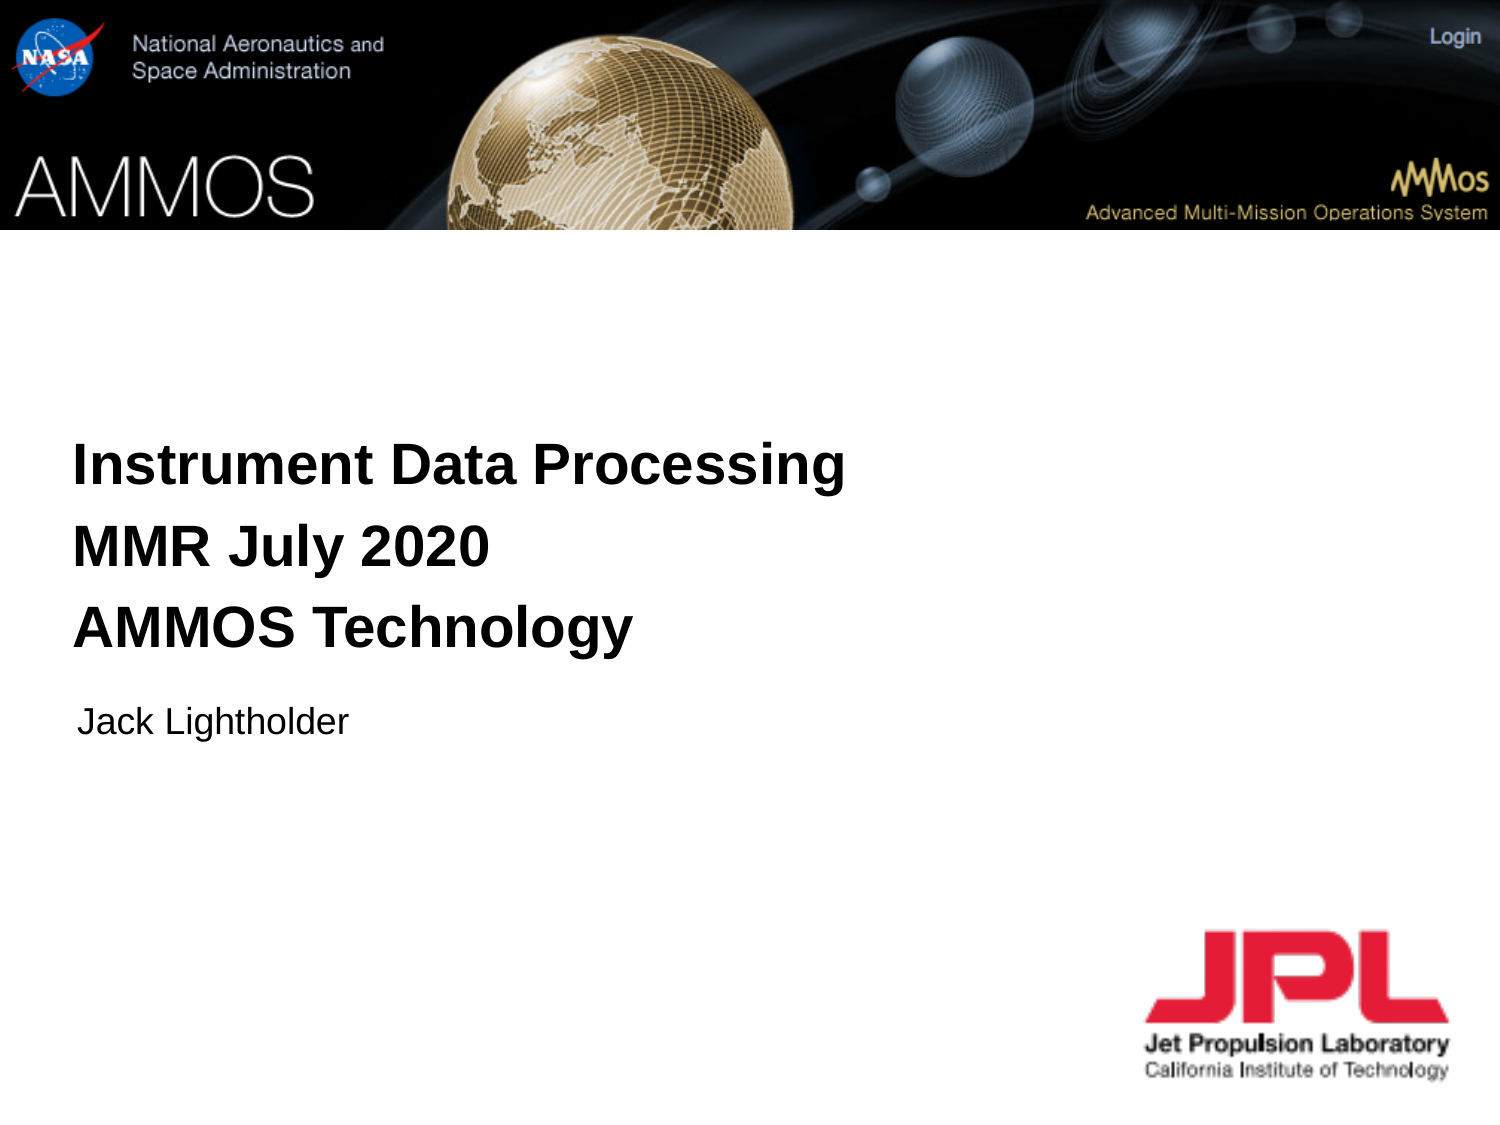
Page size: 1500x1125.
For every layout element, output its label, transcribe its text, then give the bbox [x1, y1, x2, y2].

picture [0, 0, 1500, 230]
list Instrument Data Processing MMR July 2020 AMMOS Technology [58, 418, 1293, 675]
list Jack Lightholder [62, 689, 1293, 822]
